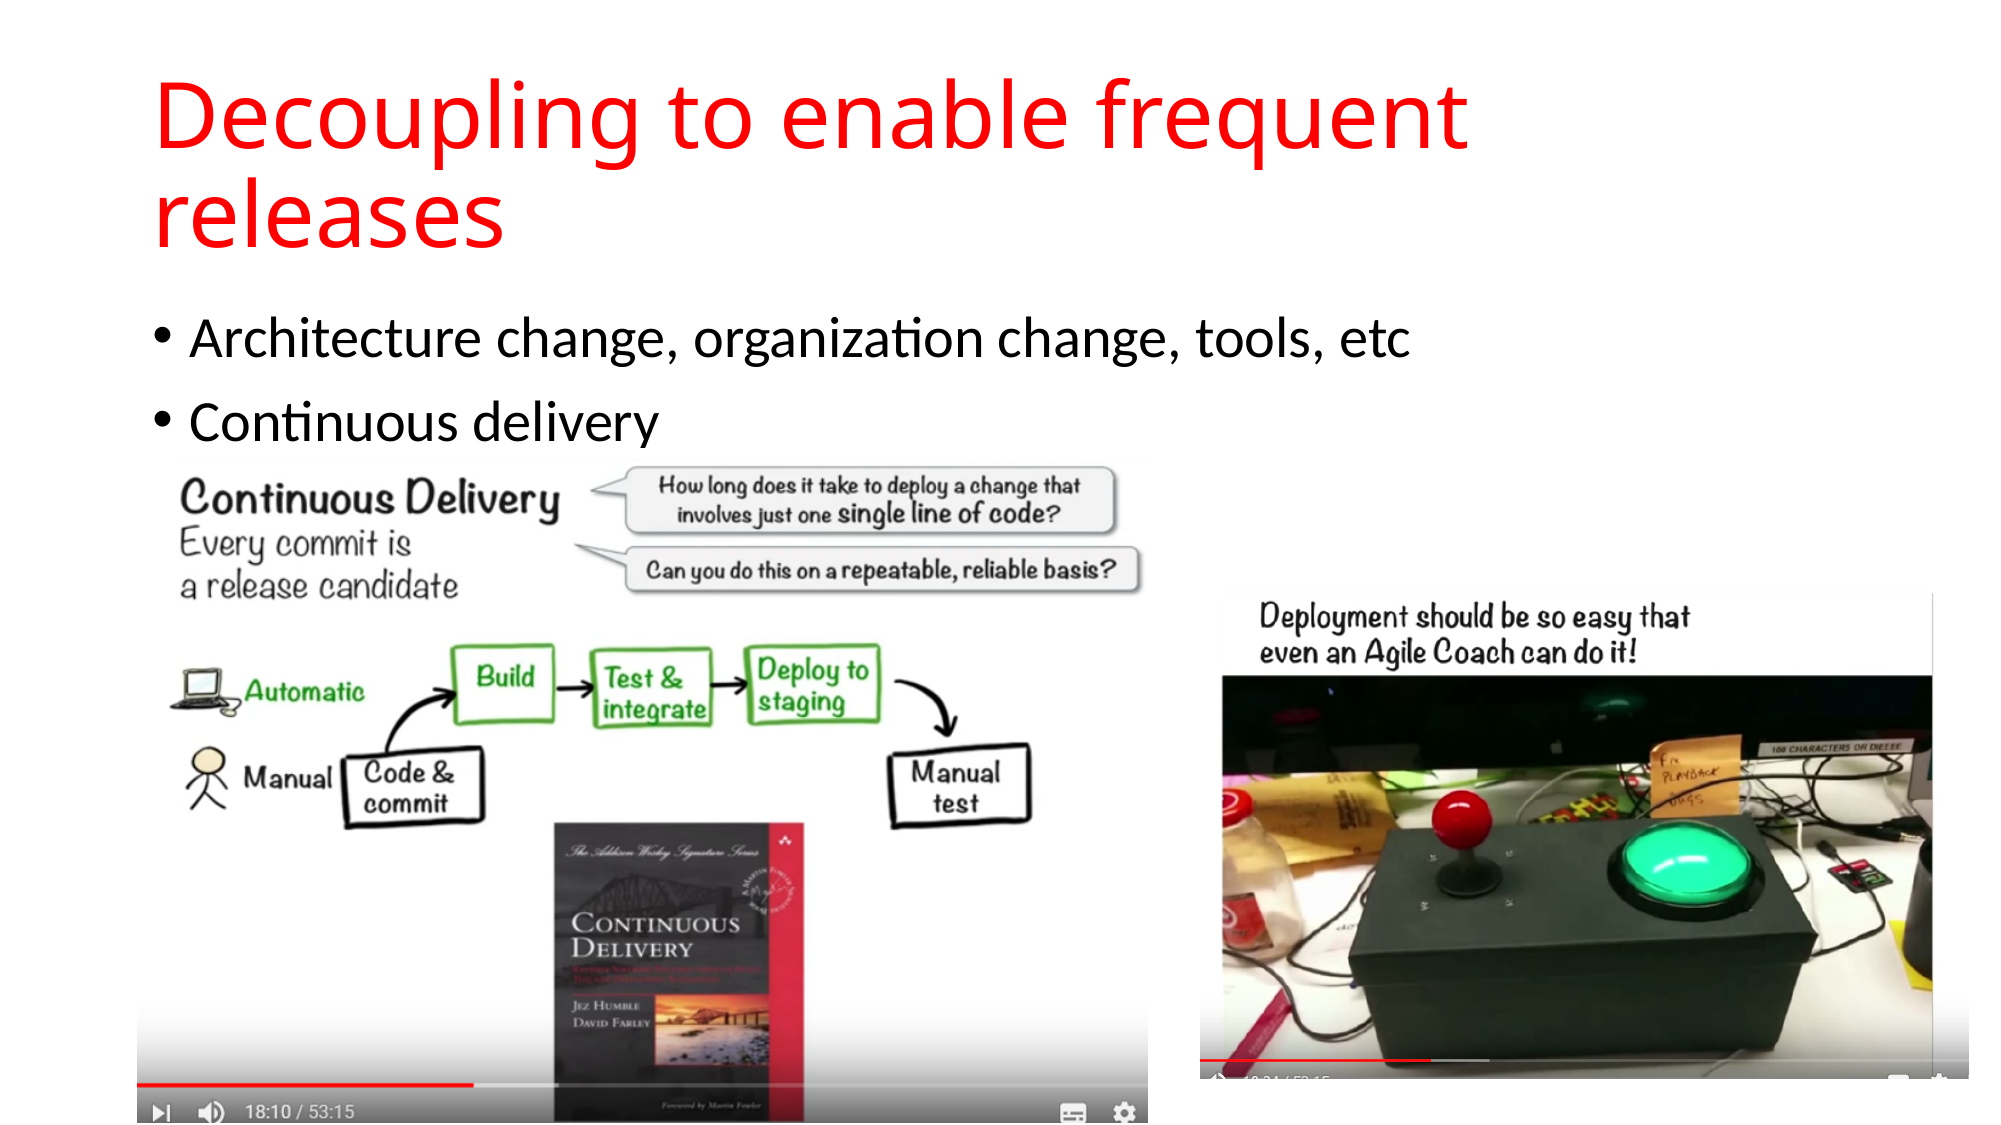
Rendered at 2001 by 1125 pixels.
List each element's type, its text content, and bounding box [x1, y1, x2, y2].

title Decoupling to enable frequent releases [137, 59, 1863, 278]
list Architecture change, organization change, tools, etc Continuous delivery [137, 299, 1863, 1014]
picture [1200, 566, 1969, 1079]
picture [137, 448, 1148, 1123]
